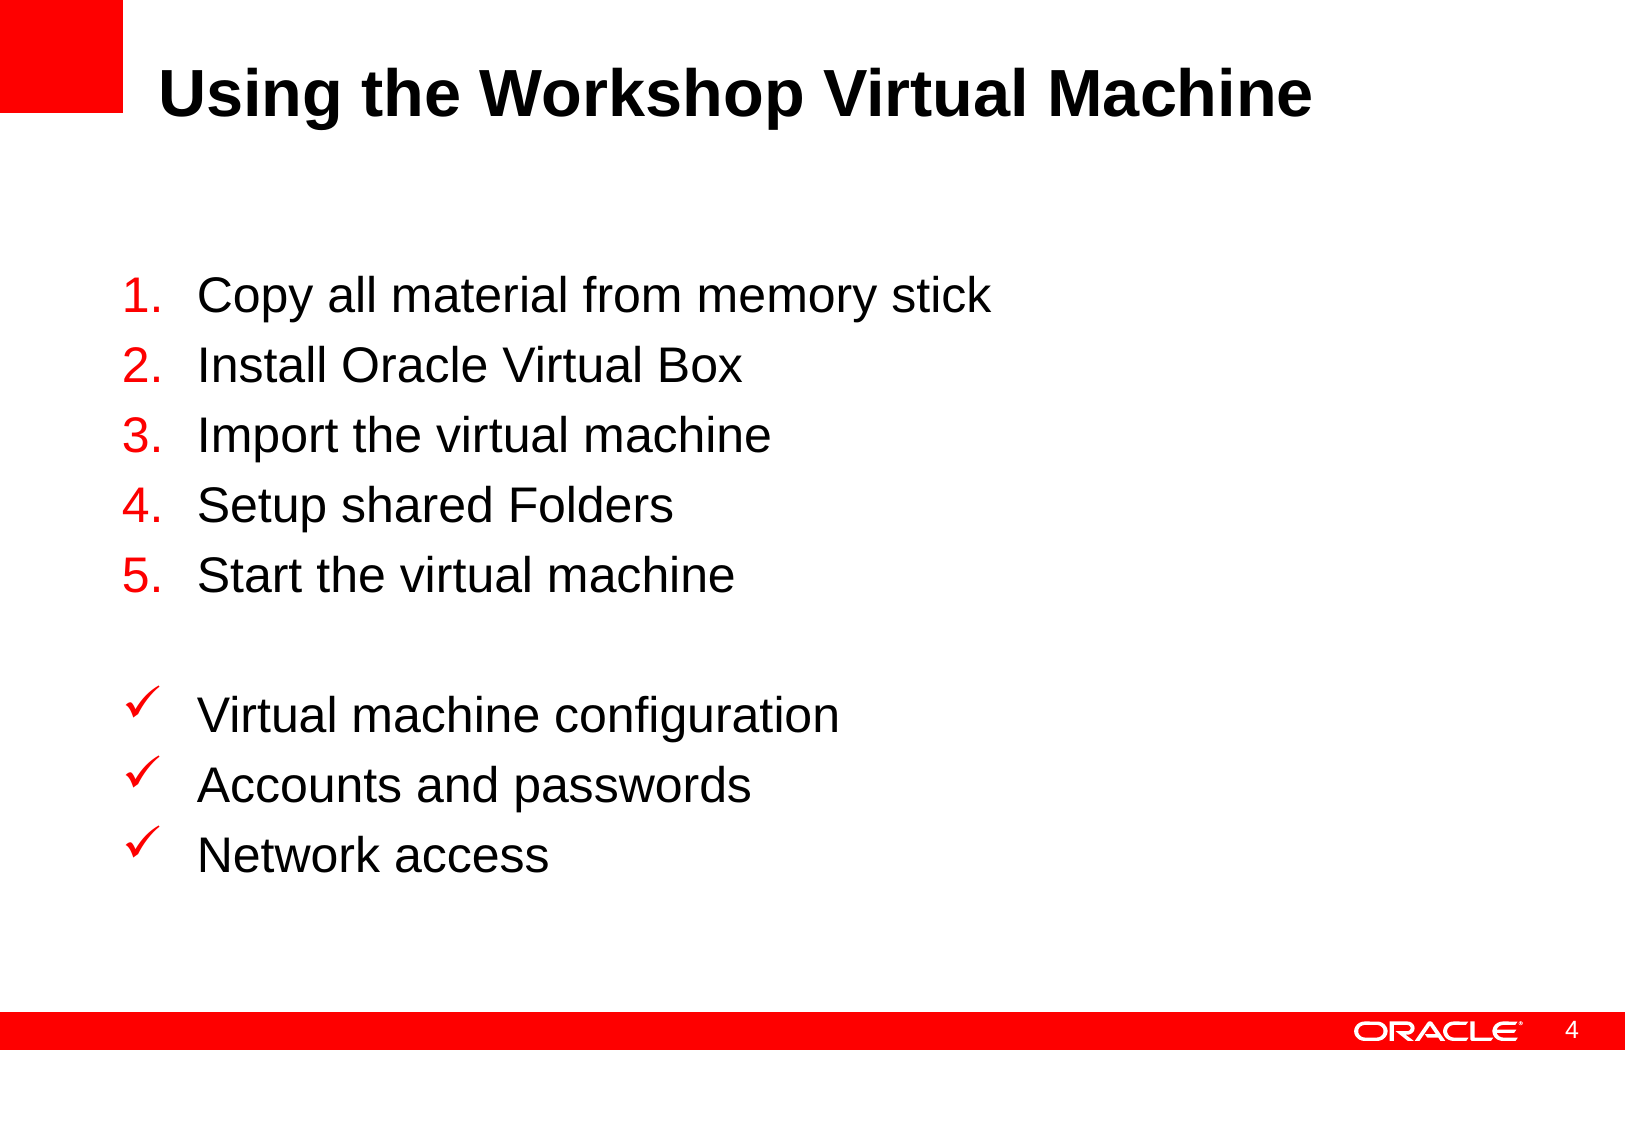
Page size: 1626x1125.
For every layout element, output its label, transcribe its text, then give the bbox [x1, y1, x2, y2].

list Copy all material from memory stick Install Oracle Virtual Box Import the virtual machine Setup shared Folders Start the virtual machine Virtual machine configuration Accounts and passwords Network access [121, 262, 1462, 976]
picture [0, 1012, 1625, 1050]
title Using the Workshop Virtual Machine [157, 49, 1506, 205]
picture [0, 0, 123, 113]
